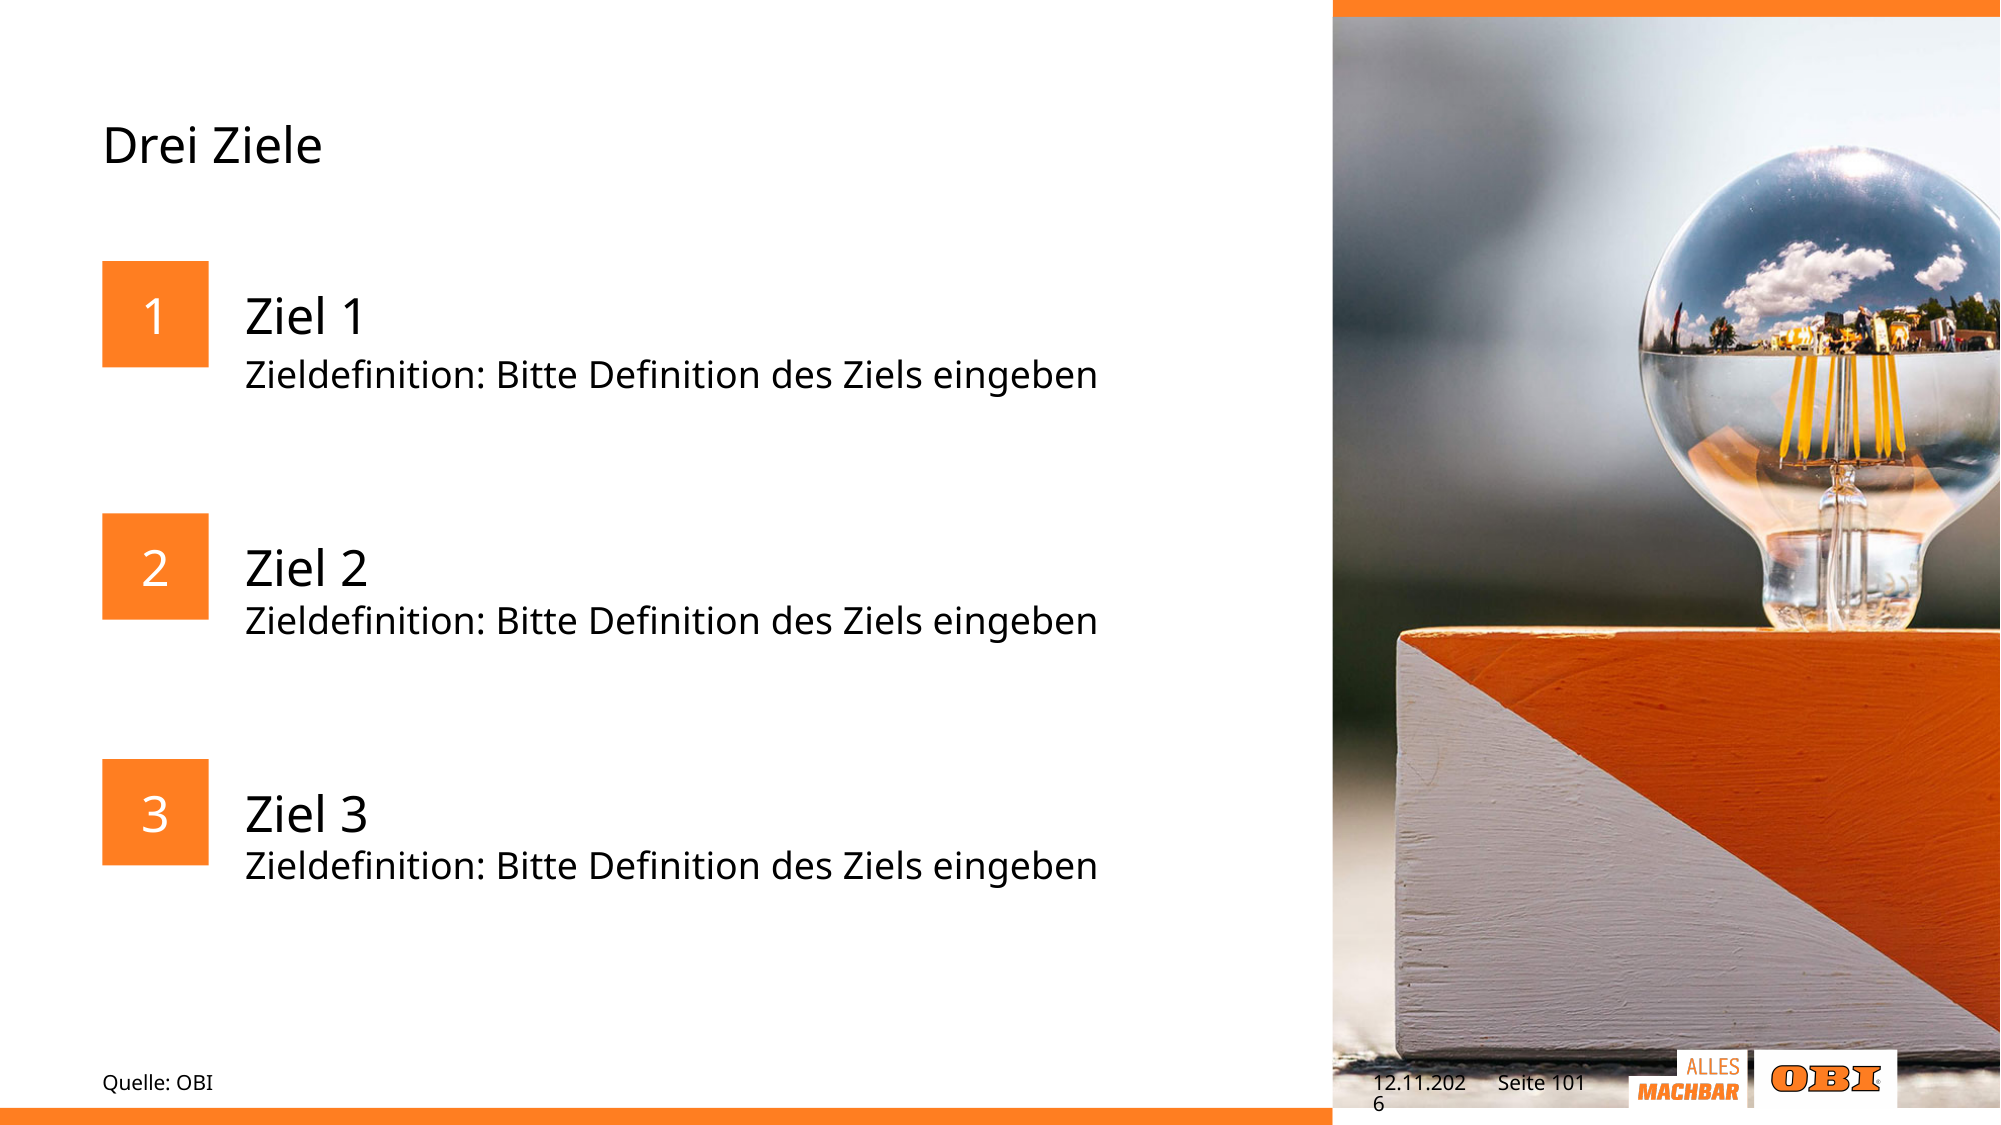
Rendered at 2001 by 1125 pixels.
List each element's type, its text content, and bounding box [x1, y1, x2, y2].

title Drei Ziele [102, 112, 1271, 174]
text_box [102, 513, 1271, 643]
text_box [102, 261, 1271, 397]
footer Quelle: OBI [102, 1071, 1271, 1097]
picture [1332, 16, 2000, 1109]
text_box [102, 759, 1271, 889]
